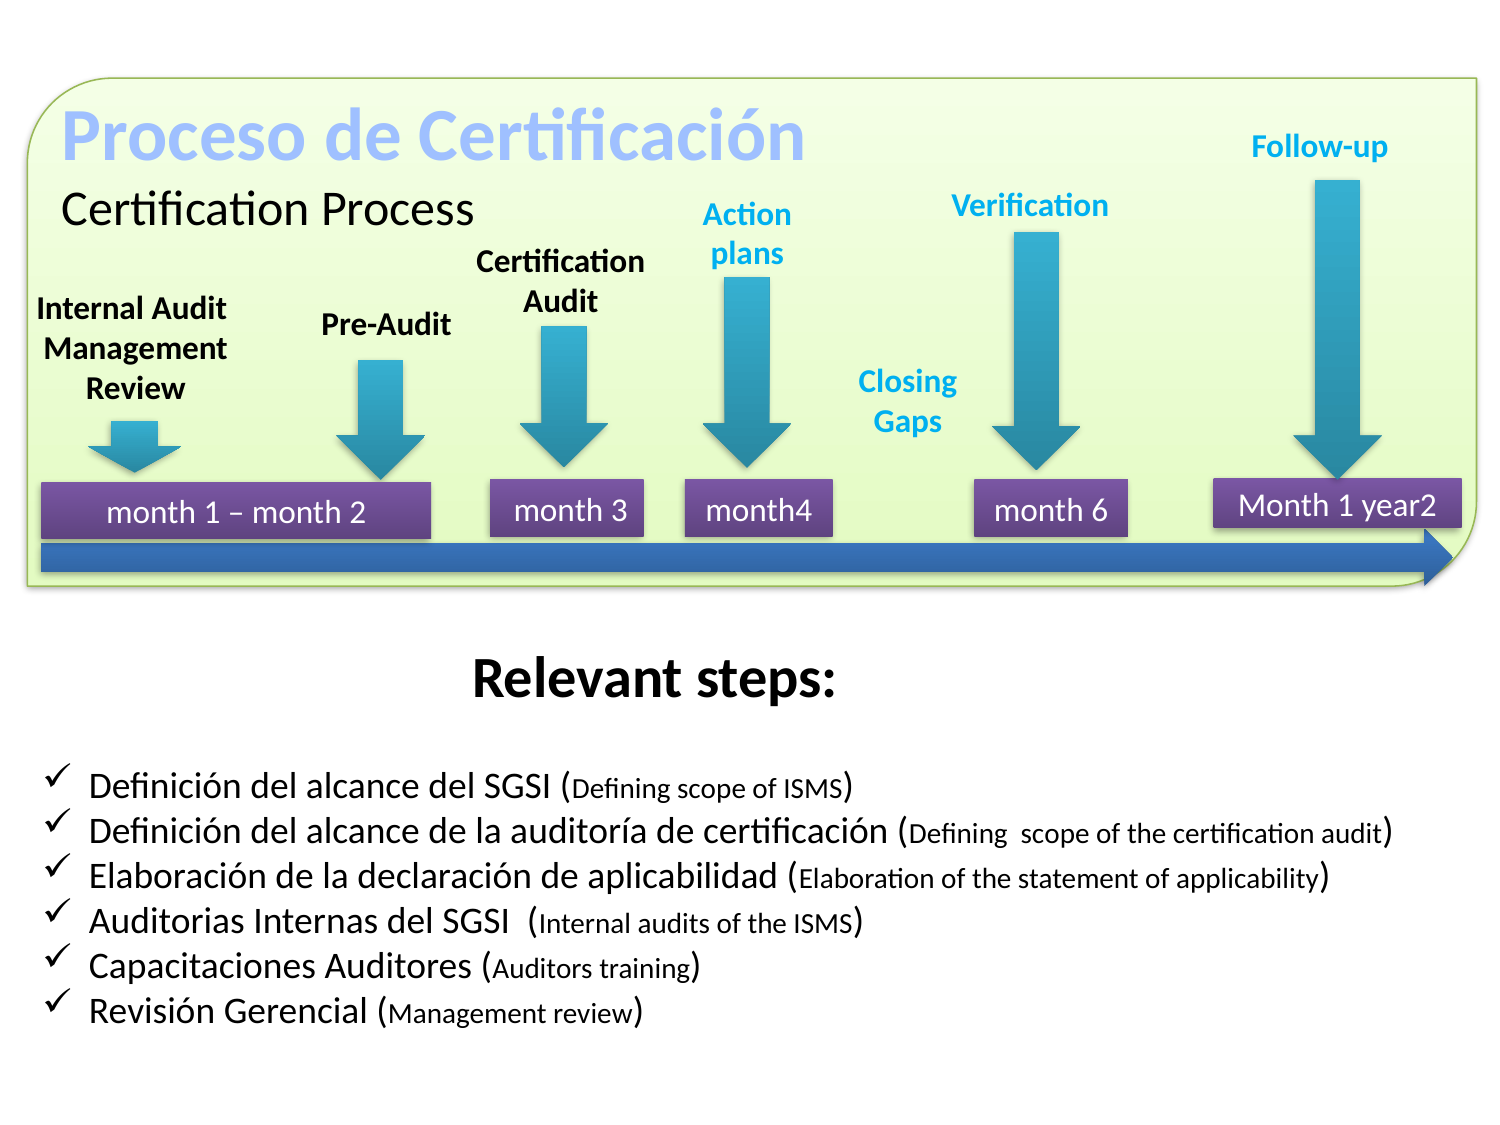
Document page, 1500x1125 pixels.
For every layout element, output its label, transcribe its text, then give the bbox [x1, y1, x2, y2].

text_box Definición del alcance del SGSI (Defining scope of ISMS) Definición del alcance de la auditoría de certificación (Defining scope of the certification audit) Elaboración de la declaración de aplicabilidad (Elaboration of the statement of applicability) Auditorias Internas del SGSI (Internal audits of the ISMS) Capacitaciones Auditores (Auditors training) Revisión Gerencial (Management review) [27, 753, 1462, 1039]
text_box Relevant steps: [457, 631, 944, 717]
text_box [5, 77, 1477, 587]
